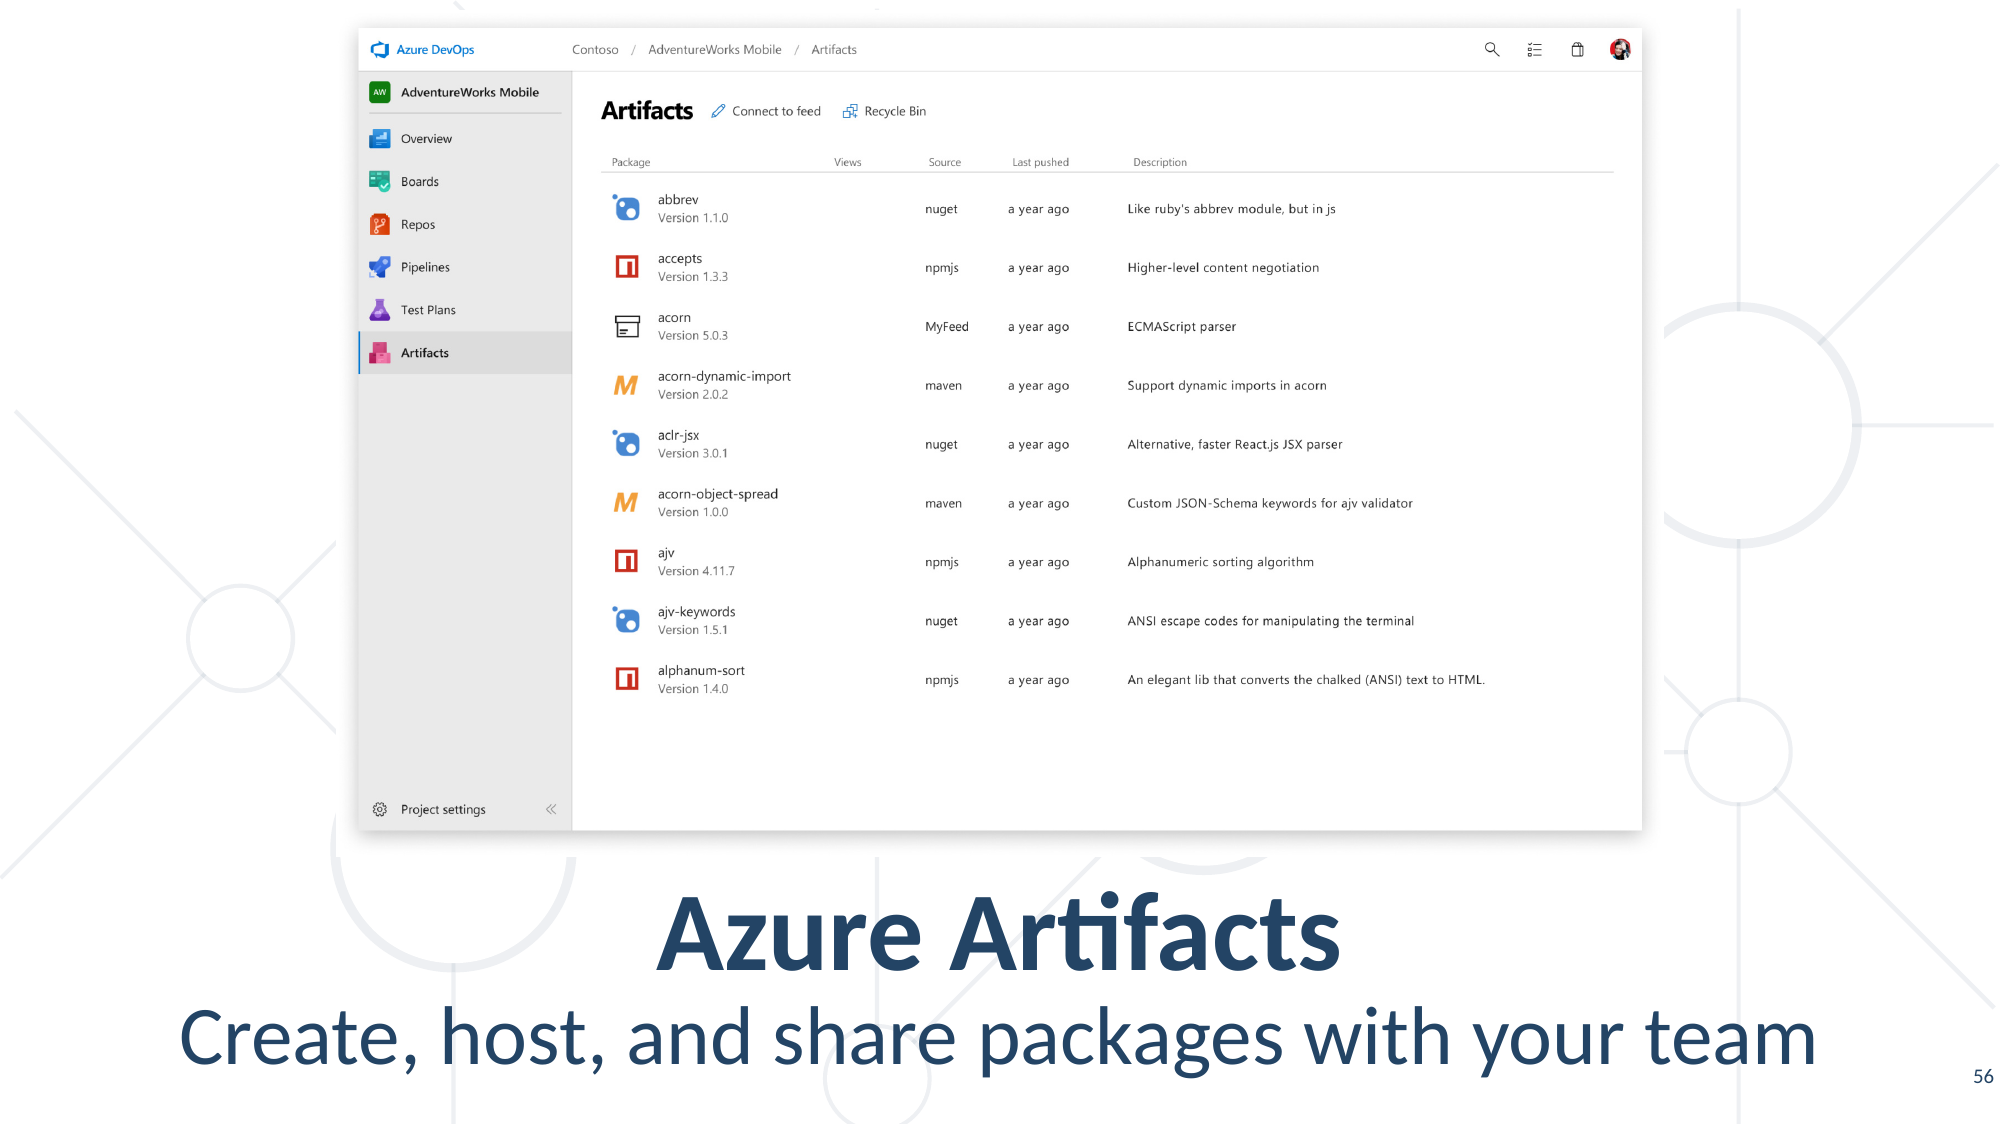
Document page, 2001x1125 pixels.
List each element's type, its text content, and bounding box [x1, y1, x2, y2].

list Create, host, and share packages with your team [100, 988, 1900, 1070]
list Azure Artifacts [100, 859, 1900, 986]
slide_number 56 [1929, 1049, 2000, 1100]
picture [336, 10, 1664, 857]
